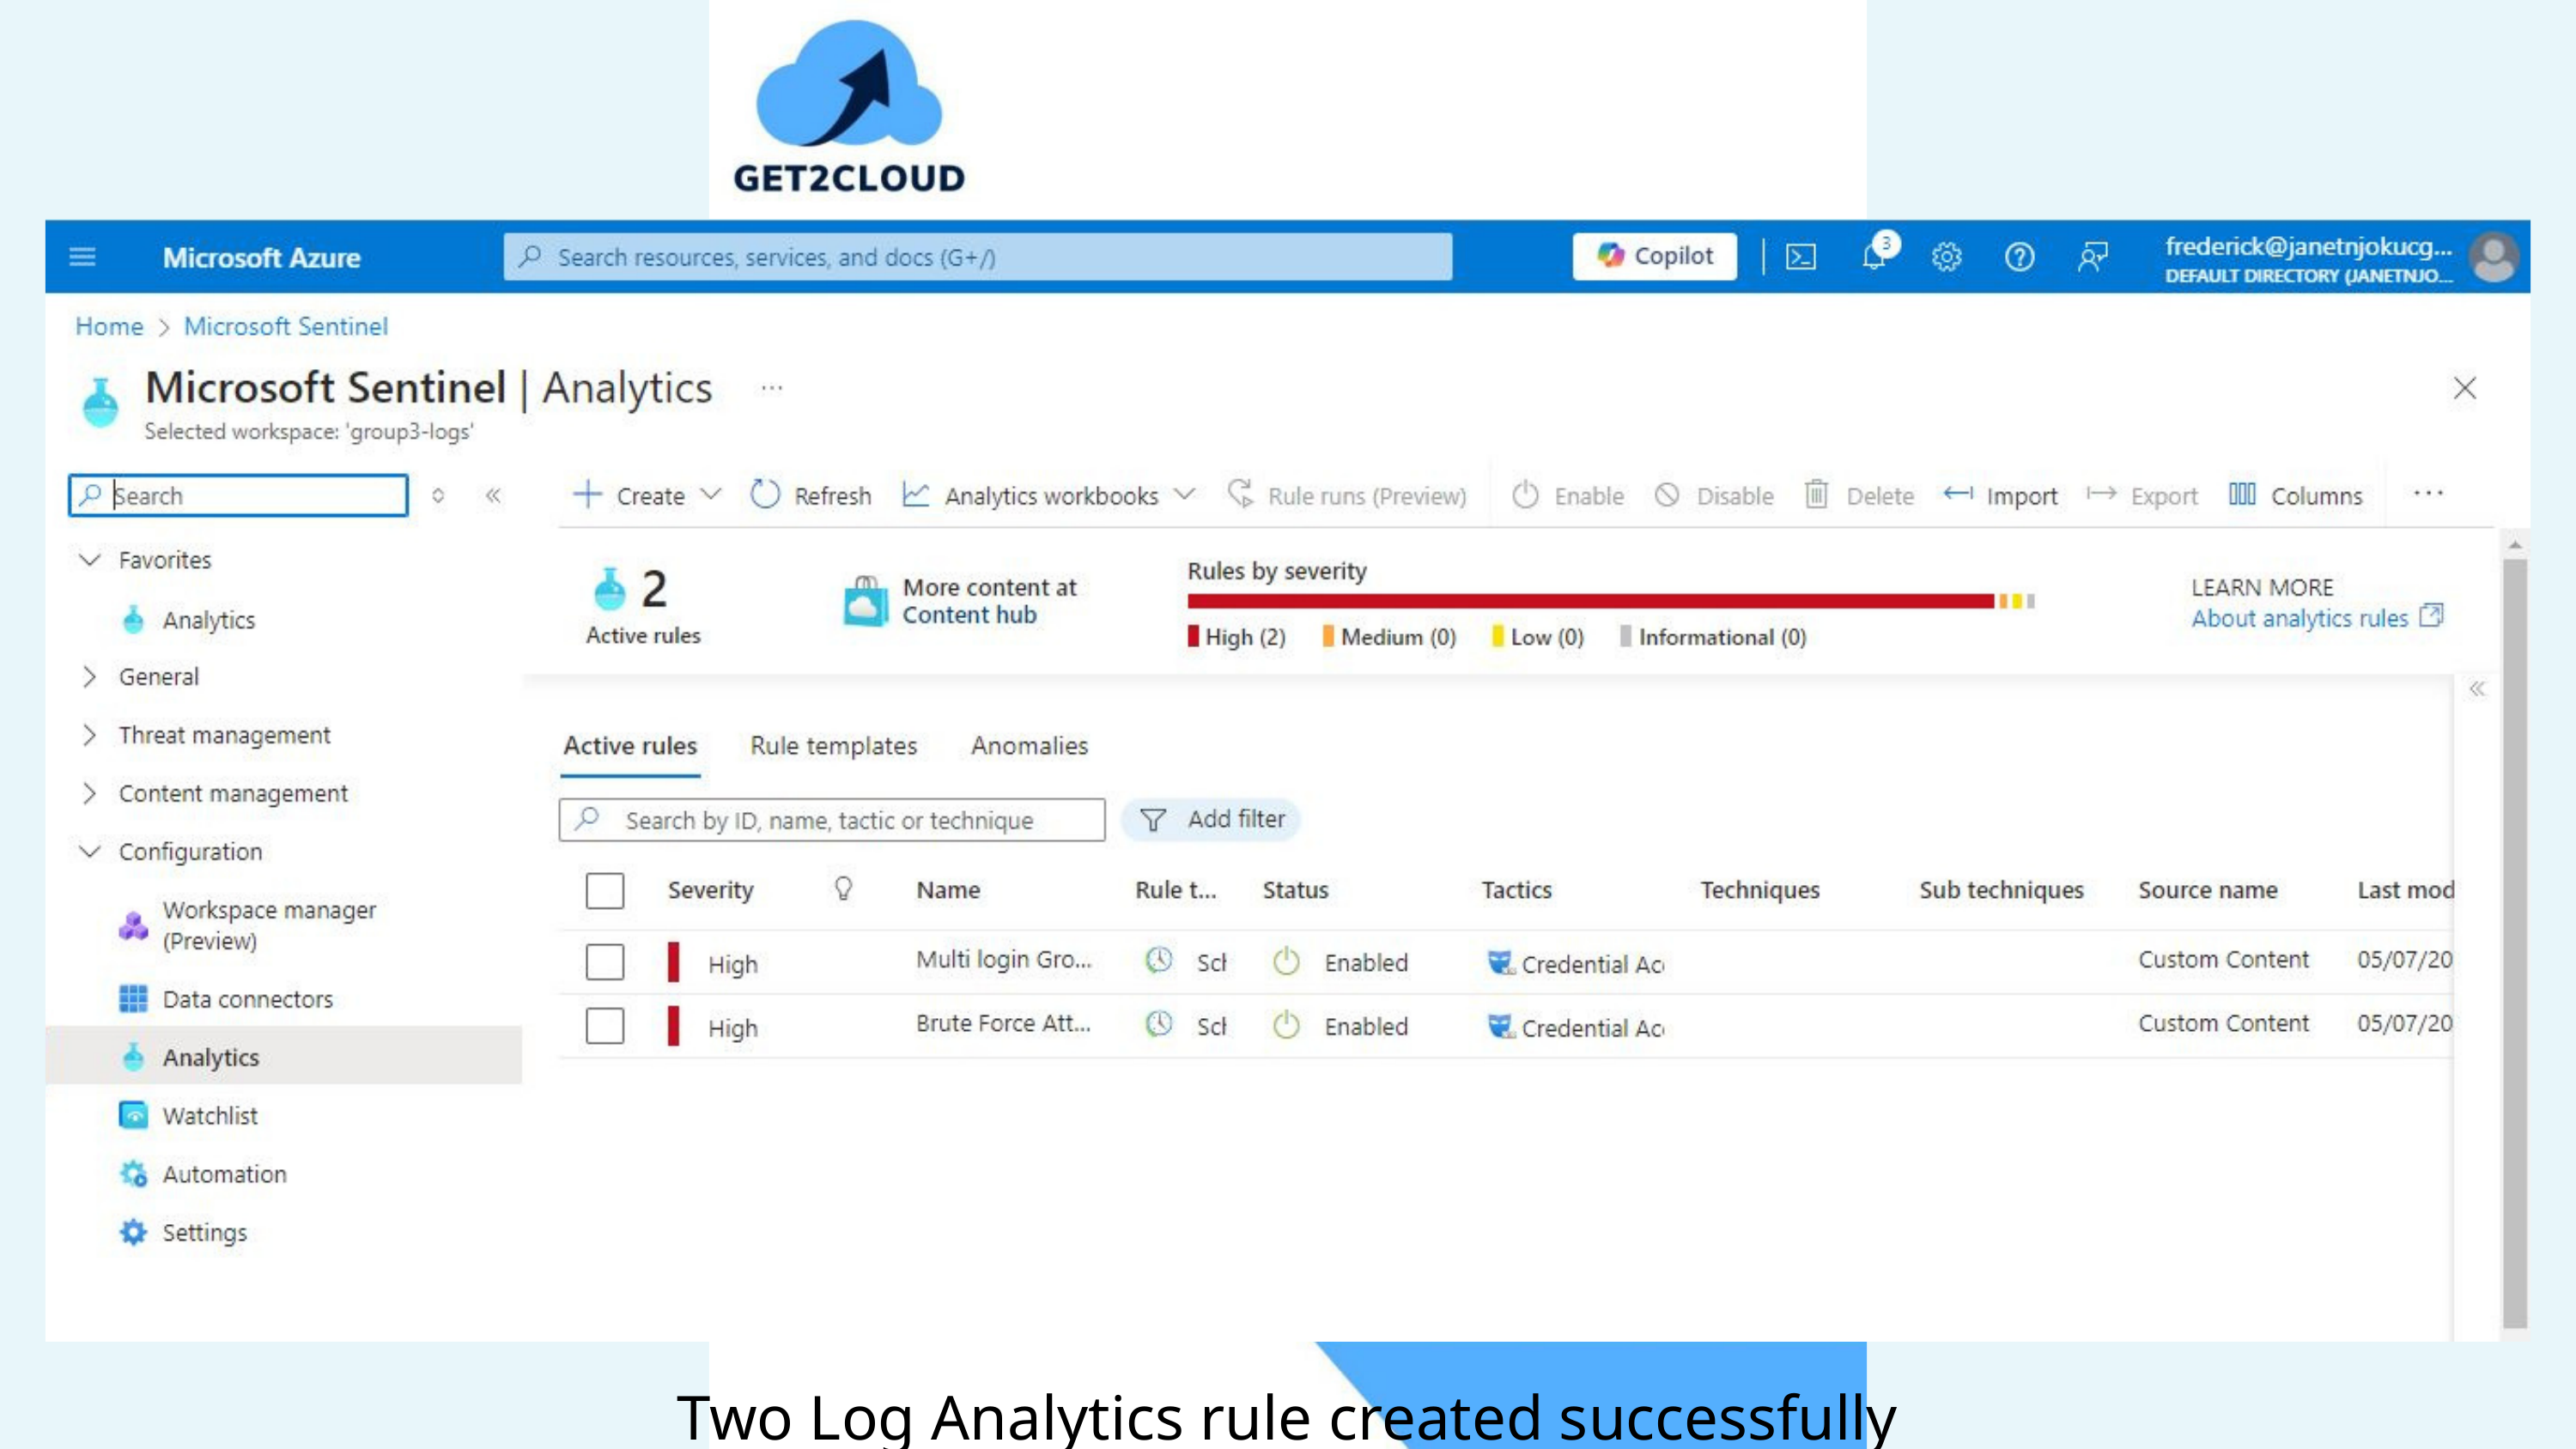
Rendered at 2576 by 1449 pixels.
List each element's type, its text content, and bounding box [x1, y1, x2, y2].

text_box [45, 219, 2531, 1342]
text_box Two Log Analytics rule created successfully [650, 1367, 1925, 1449]
text_box [708, 1342, 1868, 1367]
text_box [708, 0, 1868, 219]
